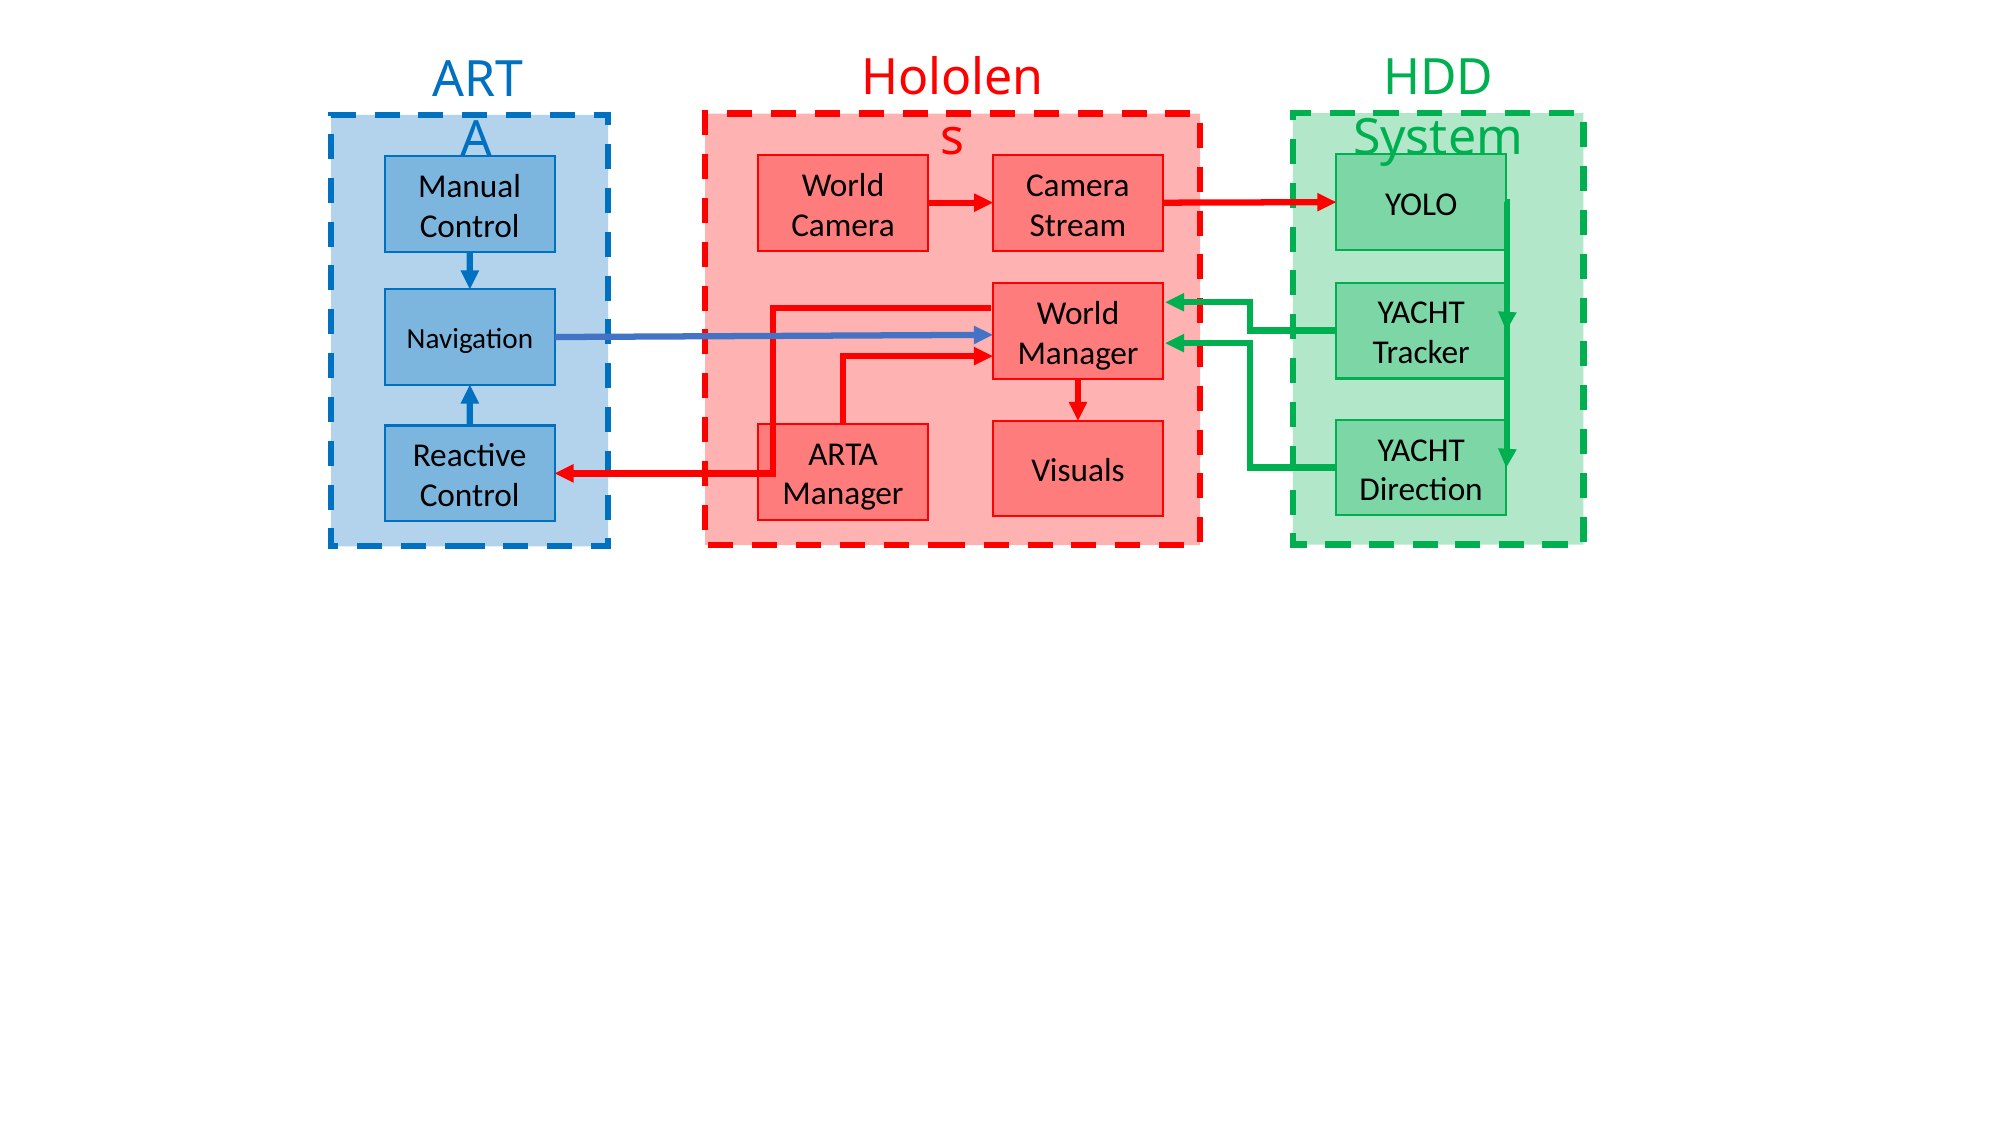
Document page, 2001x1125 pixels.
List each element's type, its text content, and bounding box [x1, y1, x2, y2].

text_box ARTA Manager [757, 474, 929, 521]
text_box Visuals [992, 420, 1164, 517]
text_box World Camera [757, 154, 929, 252]
text_box Camera Stream [992, 154, 1164, 252]
text_box YOLO [1335, 153, 1507, 251]
text_box [704, 113, 1201, 546]
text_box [554, 334, 993, 338]
text_box ARTA [407, 39, 546, 155]
text_box YACHT Direction [1335, 419, 1507, 516]
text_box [554, 307, 991, 334]
text_box Manual Control [384, 155, 556, 253]
text_box HDD System [1299, 36, 1577, 172]
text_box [1165, 343, 1336, 468]
text_box [330, 114, 609, 547]
text_box Reactive Control [384, 424, 556, 522]
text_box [554, 338, 991, 474]
text_box [1292, 112, 1584, 546]
text_box Navigation [384, 288, 556, 386]
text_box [1165, 302, 1336, 331]
text_box Hololens [838, 37, 1067, 173]
text_box World Manager [992, 282, 1164, 380]
text_box YACHT Tracker [1335, 282, 1504, 380]
